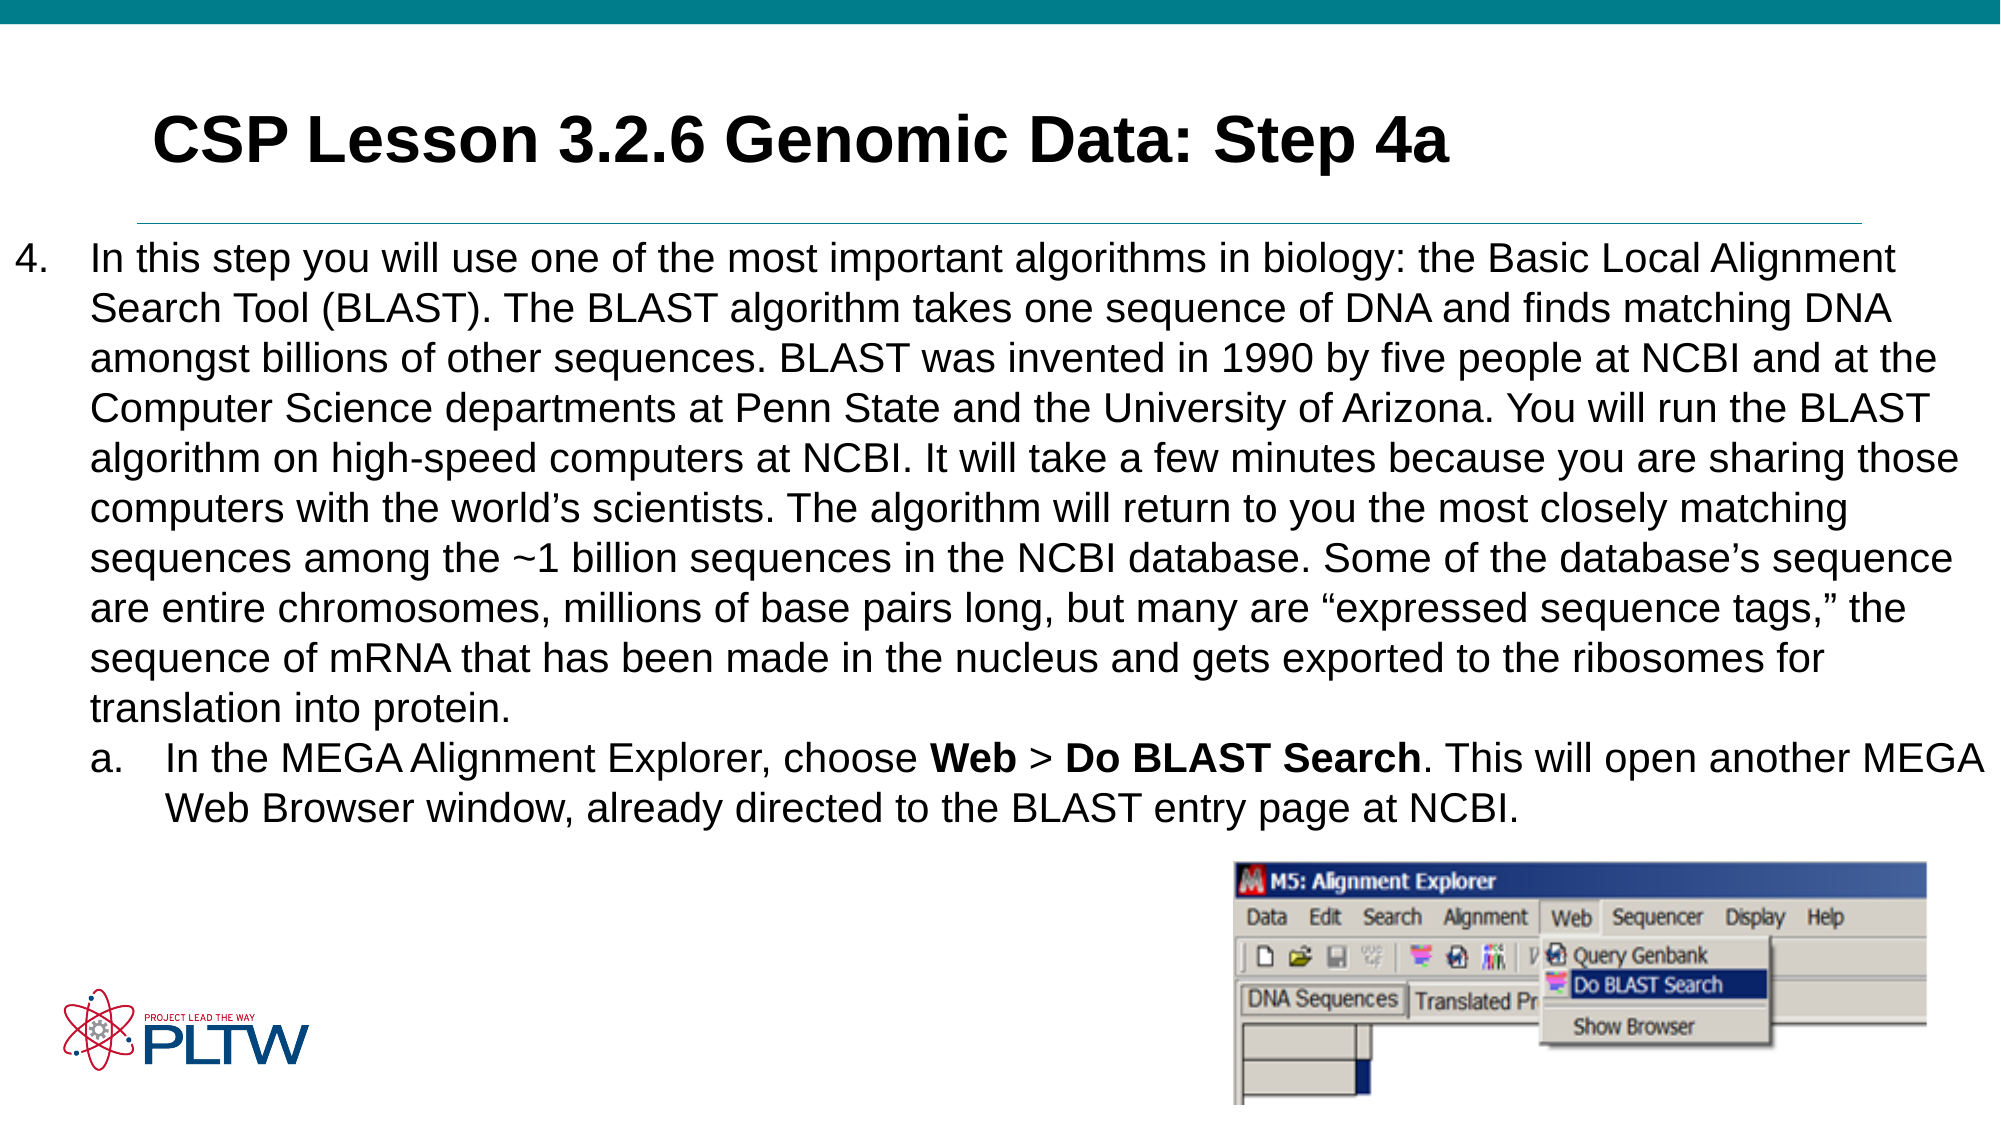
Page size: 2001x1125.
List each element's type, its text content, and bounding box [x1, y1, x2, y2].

title CSP Lesson 3.2.6 Genomic Data: Step 4a [137, 59, 1863, 222]
text_box [417, 448, 2000, 524]
text_box In this step you will use one of the most important algorithms in biology: the Basic Local Alignment Search Tool (BLAST). The BLAST algorithm takes one sequence of DNA and finds matching DNA amongst billions of other sequences. BLAST was invented in 1990 by five people at NCBI and at the Computer Science departments at Penn State and the University of Arizona. You will run the BLAST algorithm on high-speed computers at NCBI. It will take a few minutes because you are sharing those computers with the world’s scientists. The algorithm will return to you the most closely matching sequences among the ~1 billion sequences in the NCBI database. Some of the database’s sequence are entire chromosomes, millions of base pairs long, but many are “expressed sequence tags,” the sequence of mRNA that has been made in the nucleus and gets exported to the ribosomes for translation into protein. In the MEGA Alignment Explorer, choose Web > Do BLAST Search. This will open another MEGA Web Browser window, already directed to the BLAST entry page at NCBI. [0, 223, 2000, 839]
picture [0, 0, 2001, 1125]
text_box [1349, 754, 1486, 815]
